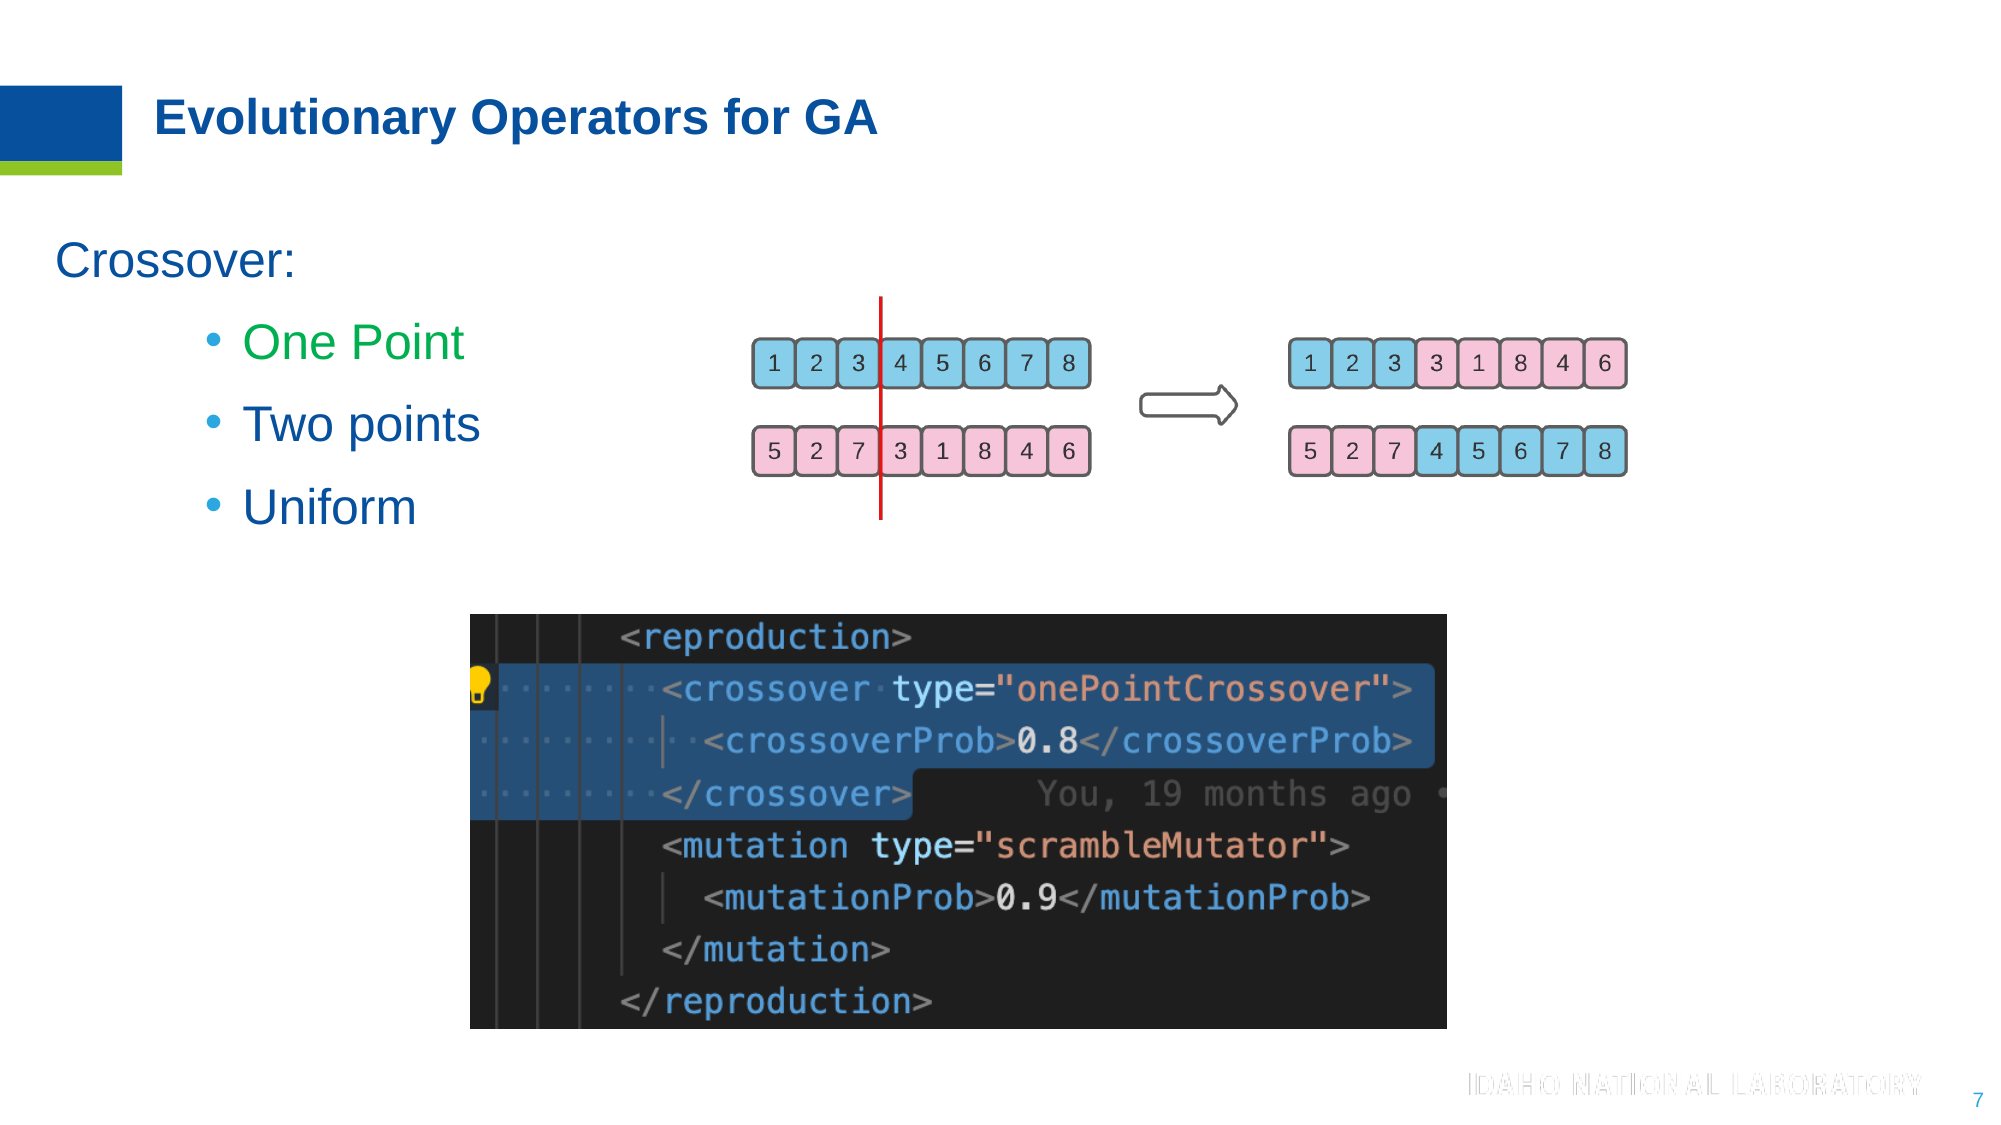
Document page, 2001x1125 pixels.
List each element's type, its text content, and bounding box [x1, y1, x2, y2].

title Evolutionary Operators for GA [153, 91, 1863, 174]
text_box 7 [1937, 1079, 1999, 1125]
picture [470, 614, 1447, 1029]
picture [710, 253, 1669, 563]
list Crossover: One Point Two points Uniform [54, 215, 1863, 1000]
